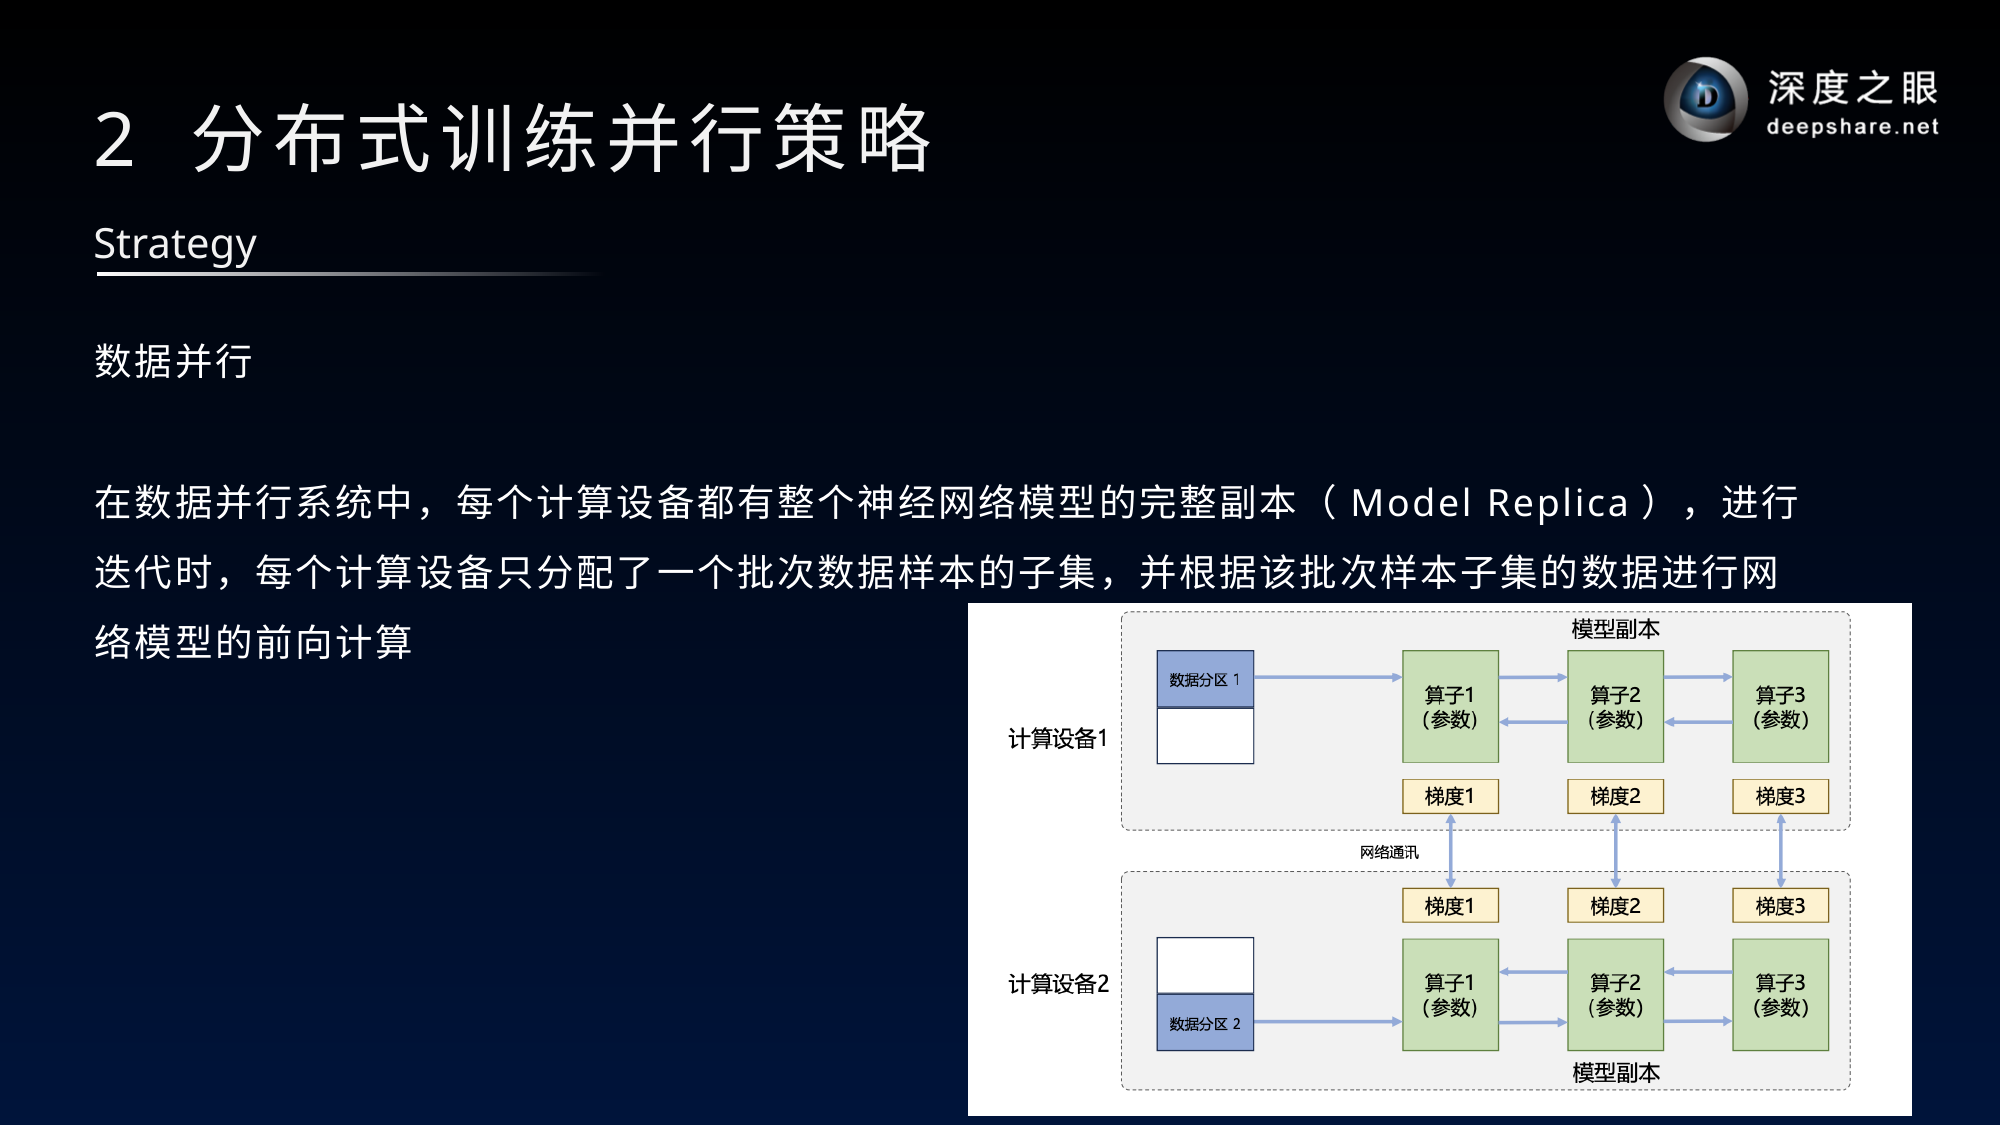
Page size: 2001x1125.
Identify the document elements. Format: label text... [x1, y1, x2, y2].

list 数据并行 在数据并行系统中，每个计算设备都有整个神经网络模型的完整副本（Model Replica），进行 迭代时，每个计算设备只分配了一个批次数据样本的子集，并根据该批次样本子集的数据进行网 络模型的前向计算 [80, 325, 1923, 675]
subtitle Strategy [78, 209, 813, 270]
title 2 分布式训练并行策略 [78, 94, 1192, 192]
picture [968, 603, 1912, 1116]
picture [1644, 37, 1945, 163]
